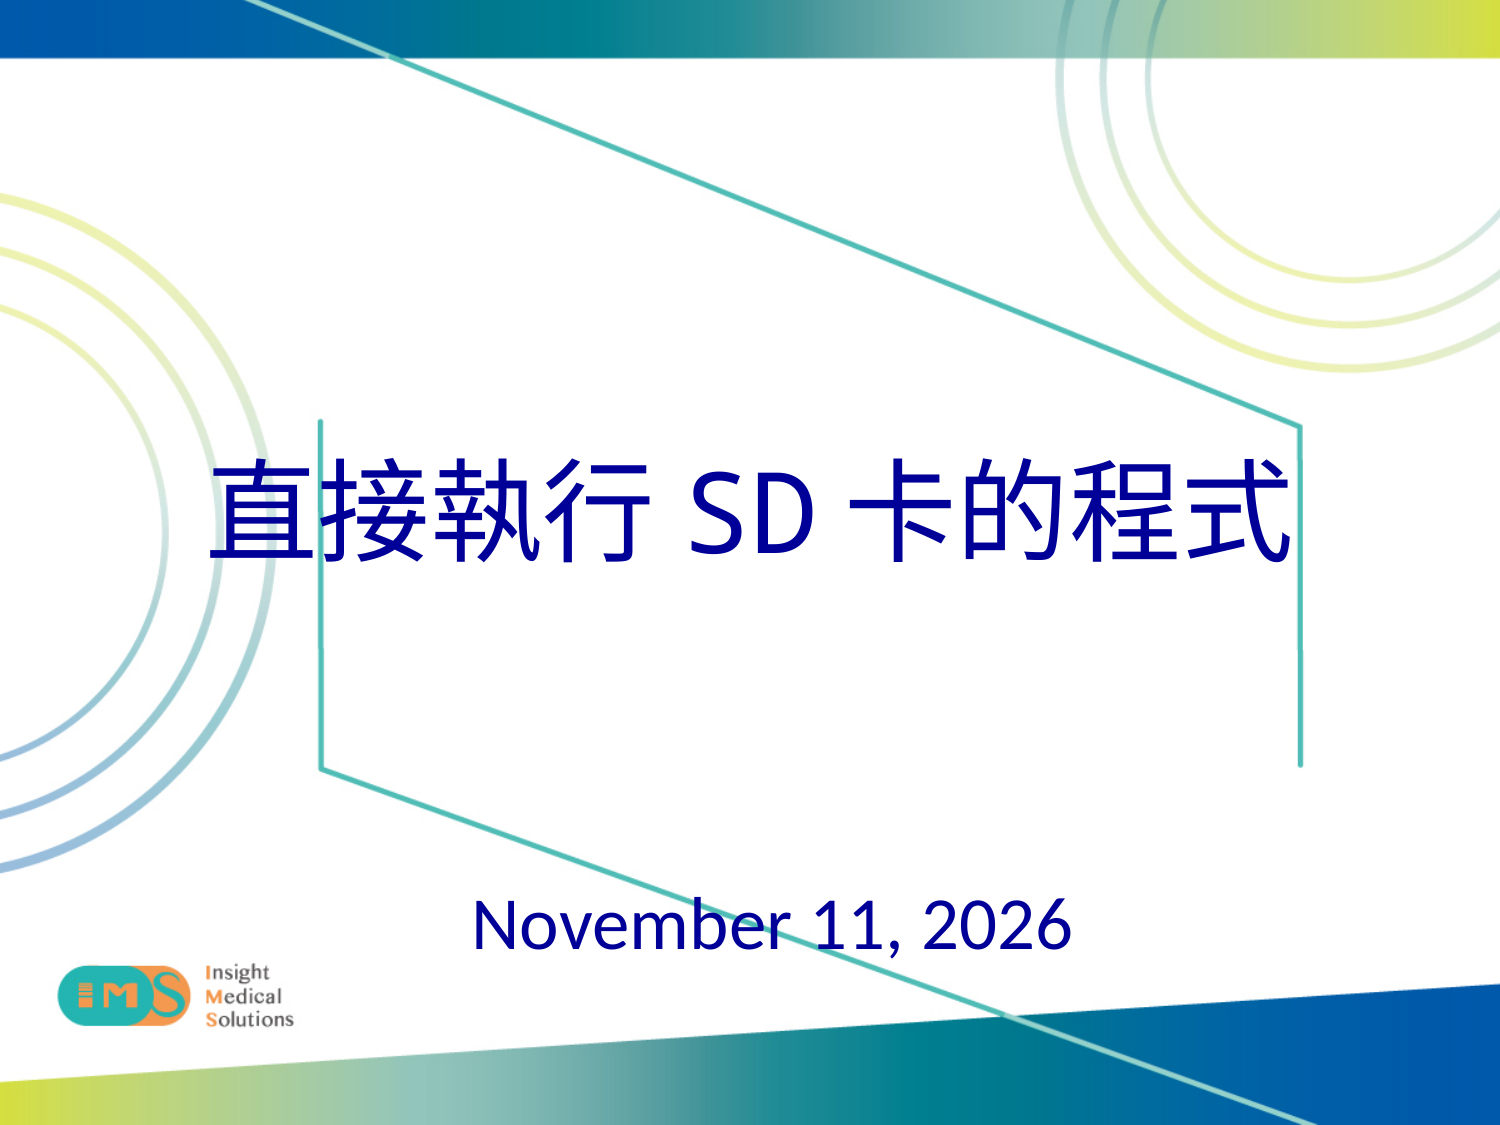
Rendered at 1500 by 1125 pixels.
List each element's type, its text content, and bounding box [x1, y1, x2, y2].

text_box 直接執行SD卡的程式 [112, 433, 1388, 675]
picture [0, 0, 1500, 1125]
picture [1179, 1084, 1193, 1089]
